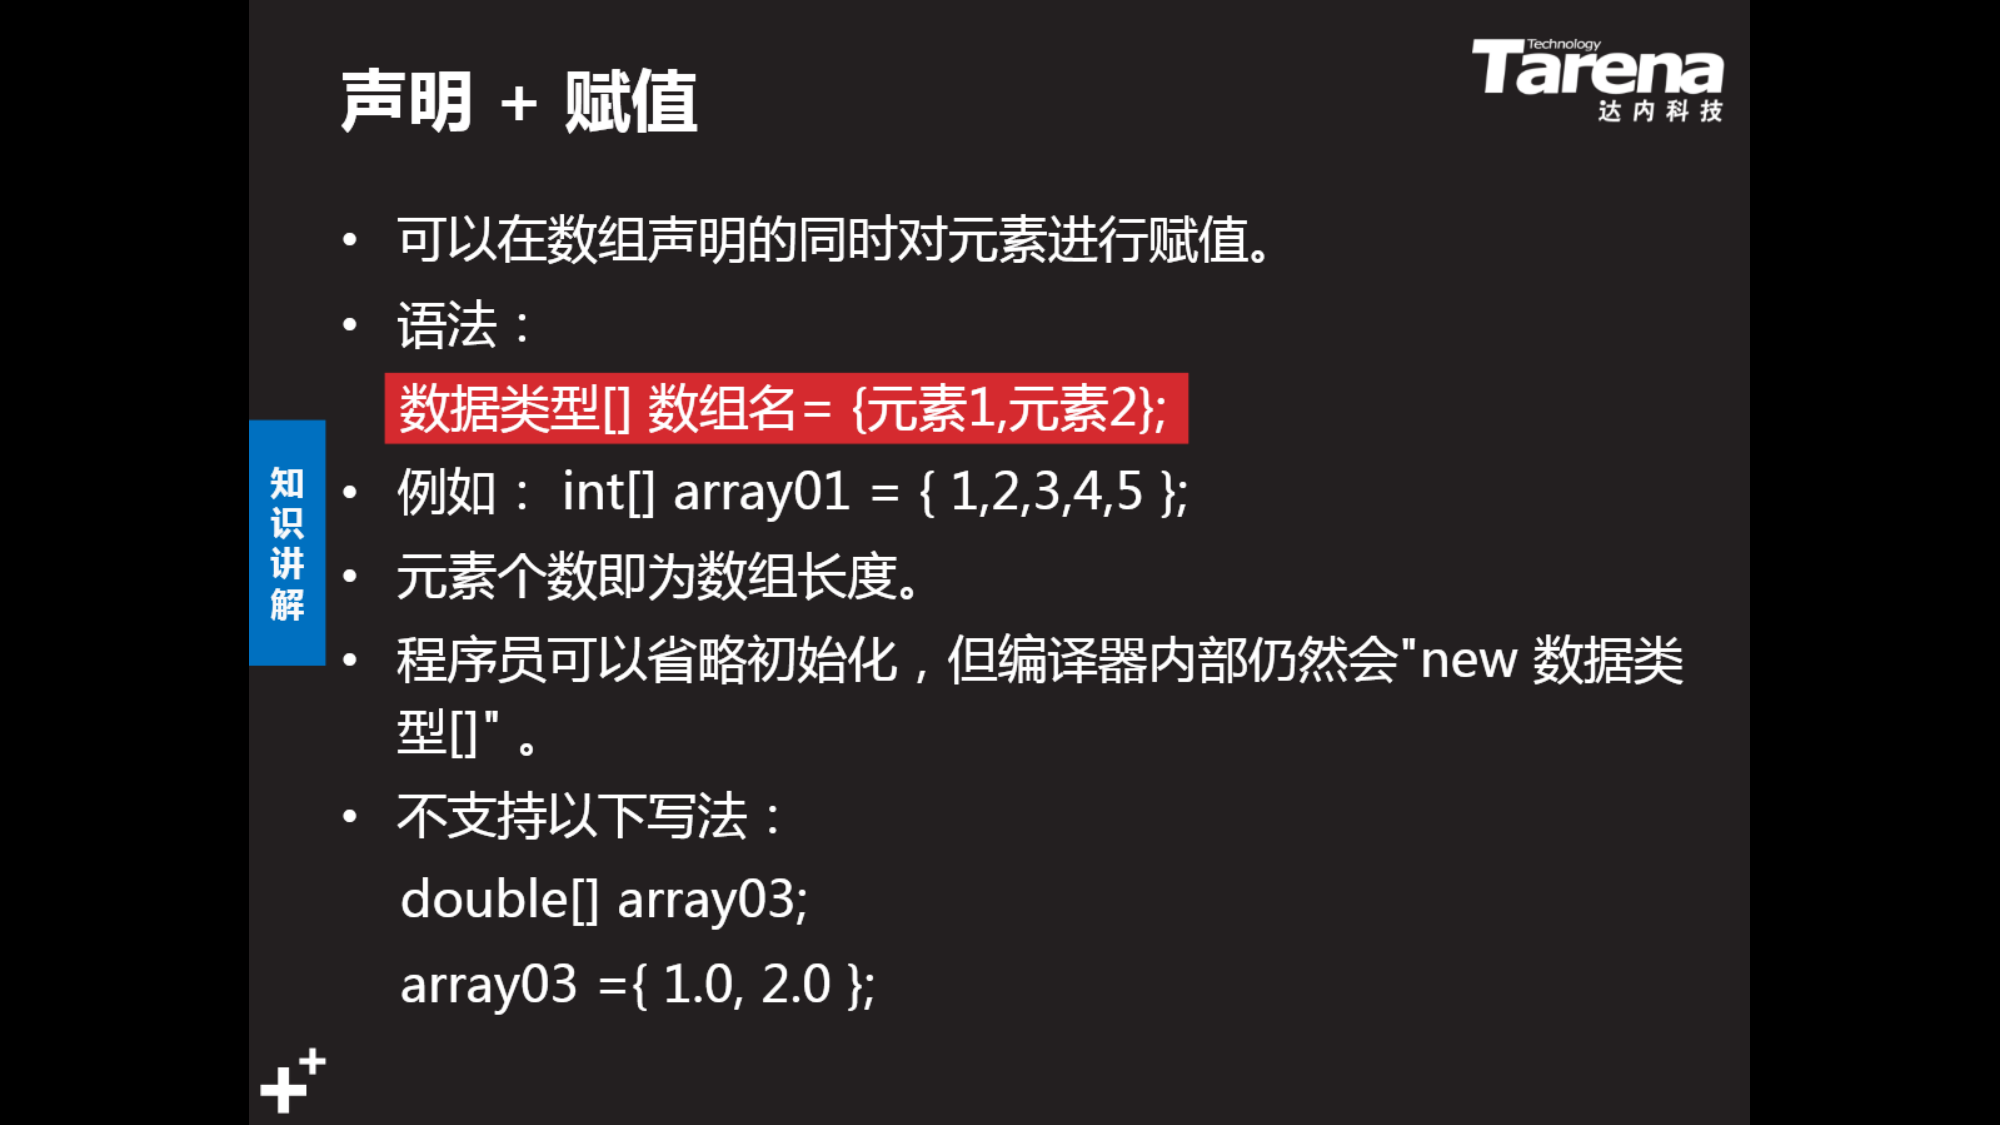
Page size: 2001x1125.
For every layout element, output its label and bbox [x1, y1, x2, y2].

picture [249, 0, 1750, 1125]
